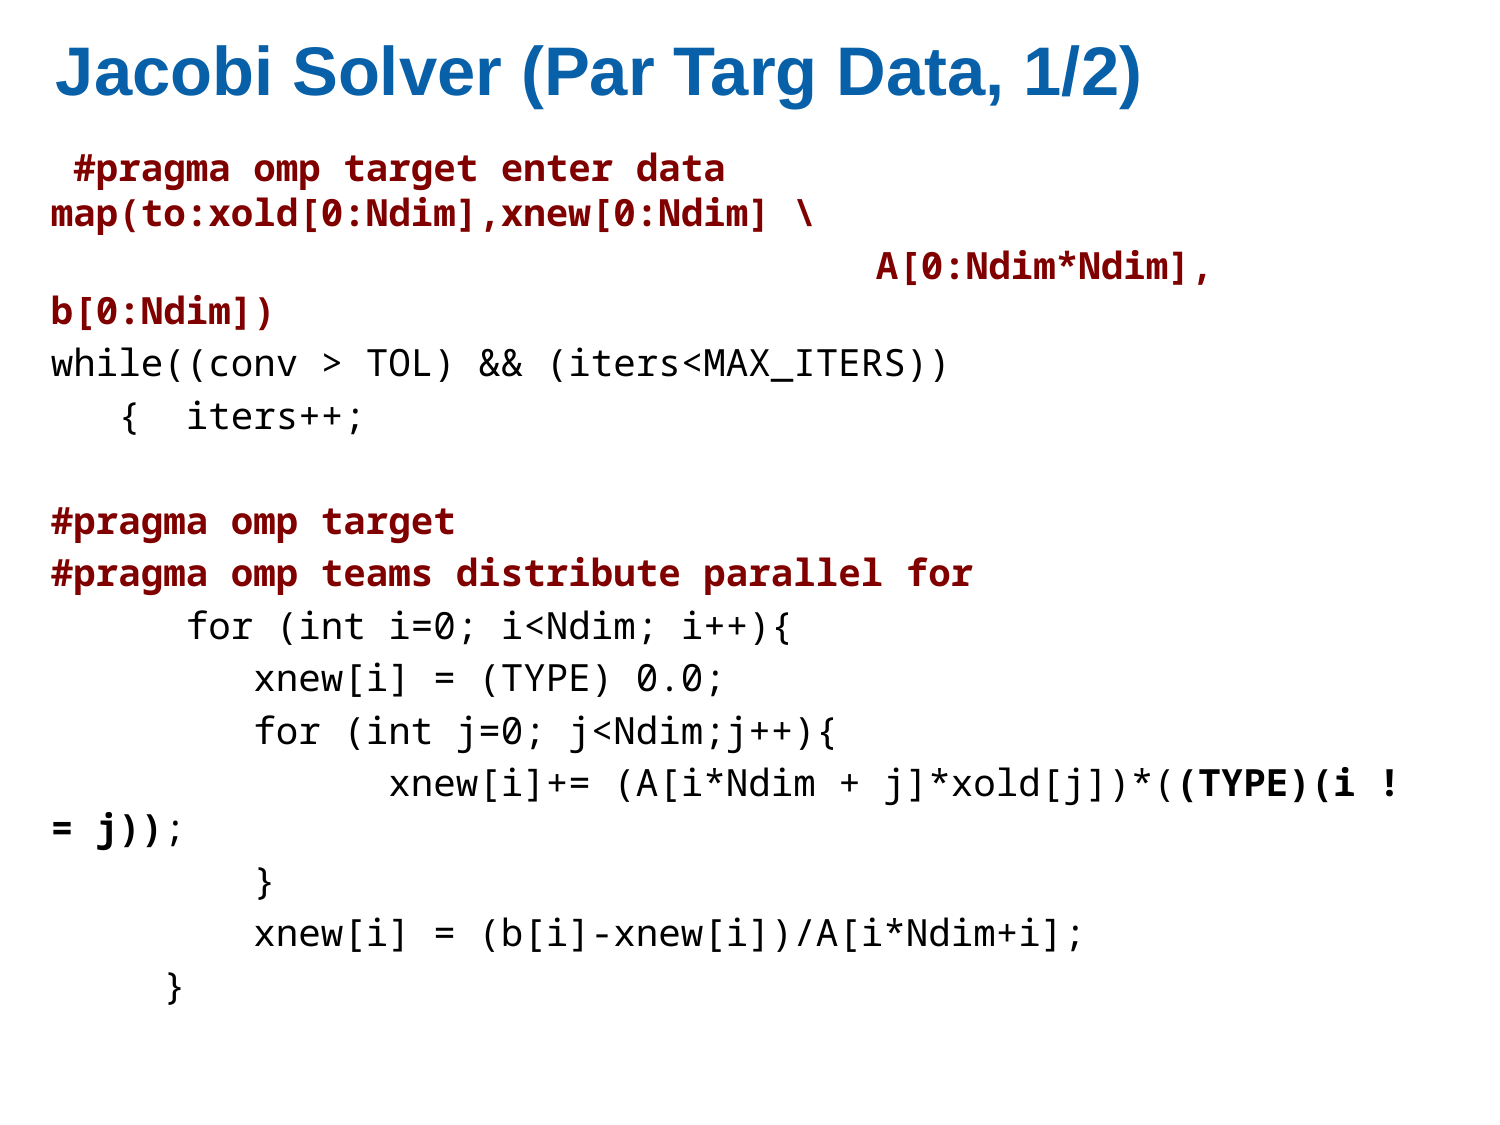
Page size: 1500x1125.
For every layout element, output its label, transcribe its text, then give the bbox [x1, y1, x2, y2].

list #pragma omp target enter data map(to:xold[0:Ndim],xnew[0:Ndim] \ A[0:Ndim*Ndim], b[0:Ndim]) while((conv > TOL) && (iters<MAX_ITERS)) { iters++; #pragma omp target #pragma omp teams distribute parallel for for (int i=0; i<Ndim; i++){ xnew[i] = (TYPE) 0.0; for (int j=0; j<Ndim;j++){ xnew[i]+= (A[i*Ndim + j]*xold[j])*((TYPE)(i != j)); } xnew[i] = (b[i]-xnew[i])/A[i*Ndim+i]; } [50, 143, 1415, 1125]
title Jacobi Solver (Par Targ Data, 1/2) [55, 26, 1406, 122]
